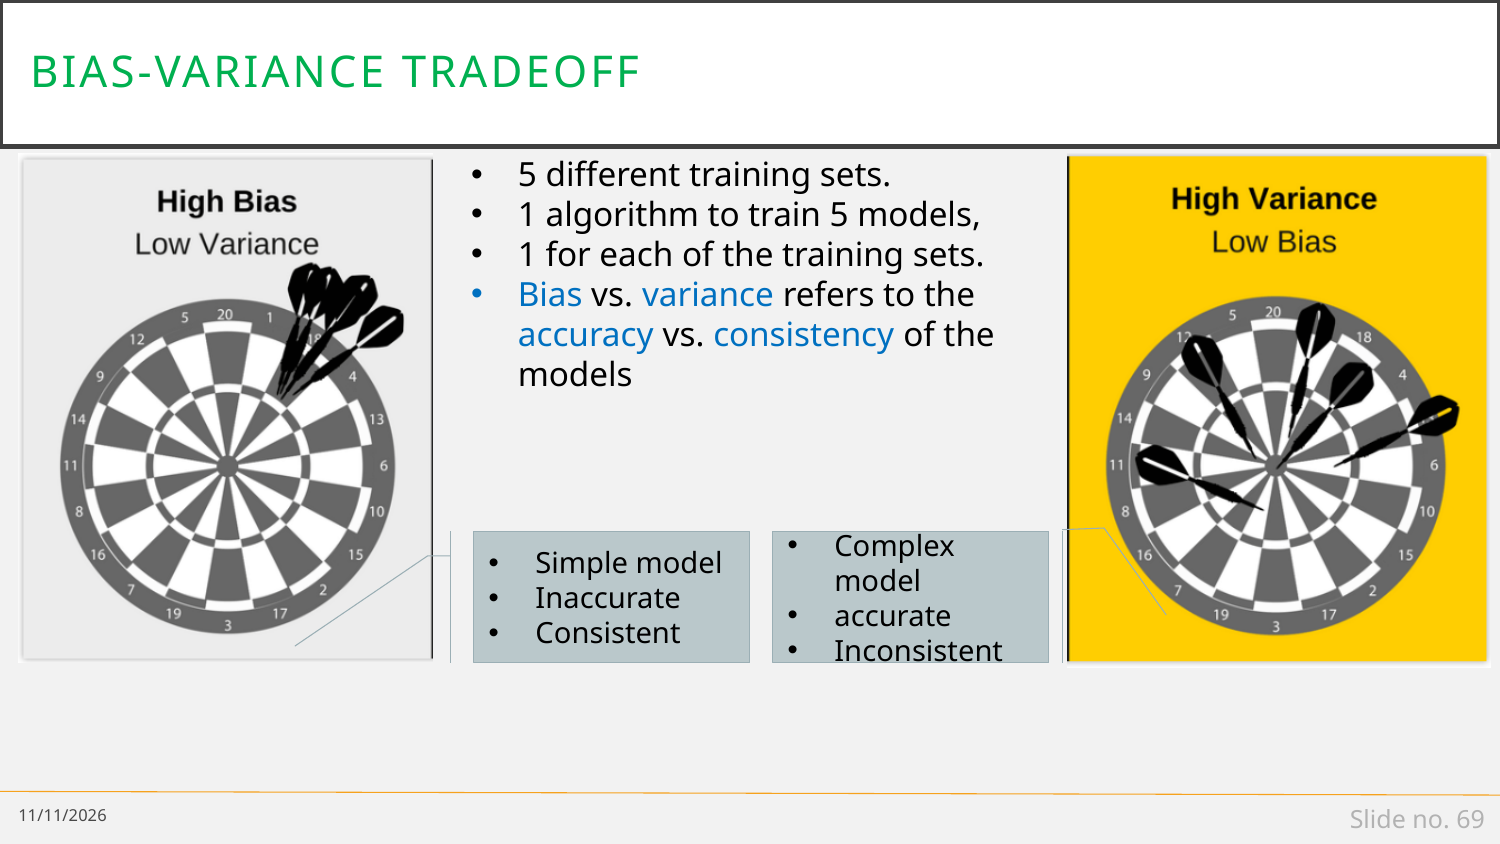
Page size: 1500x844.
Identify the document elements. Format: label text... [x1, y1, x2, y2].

picture [18, 153, 433, 663]
text_box Complex model accurate Inconsistent [772, 531, 1049, 663]
text_box Simple model Inaccurate Consistent [473, 531, 750, 663]
title Bias-Variance Tradeoff [0, 0, 1500, 149]
text_box 5 different training sets. 1 algorithm to train 5 models, 1 for each of the training sets. Bias vs. variance refers to the accuracy vs. consistency of the models [456, 146, 1084, 401]
picture [1067, 153, 1491, 668]
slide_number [0, 796, 122, 837]
slide_number Slide no. 69 [1162, 797, 1500, 843]
